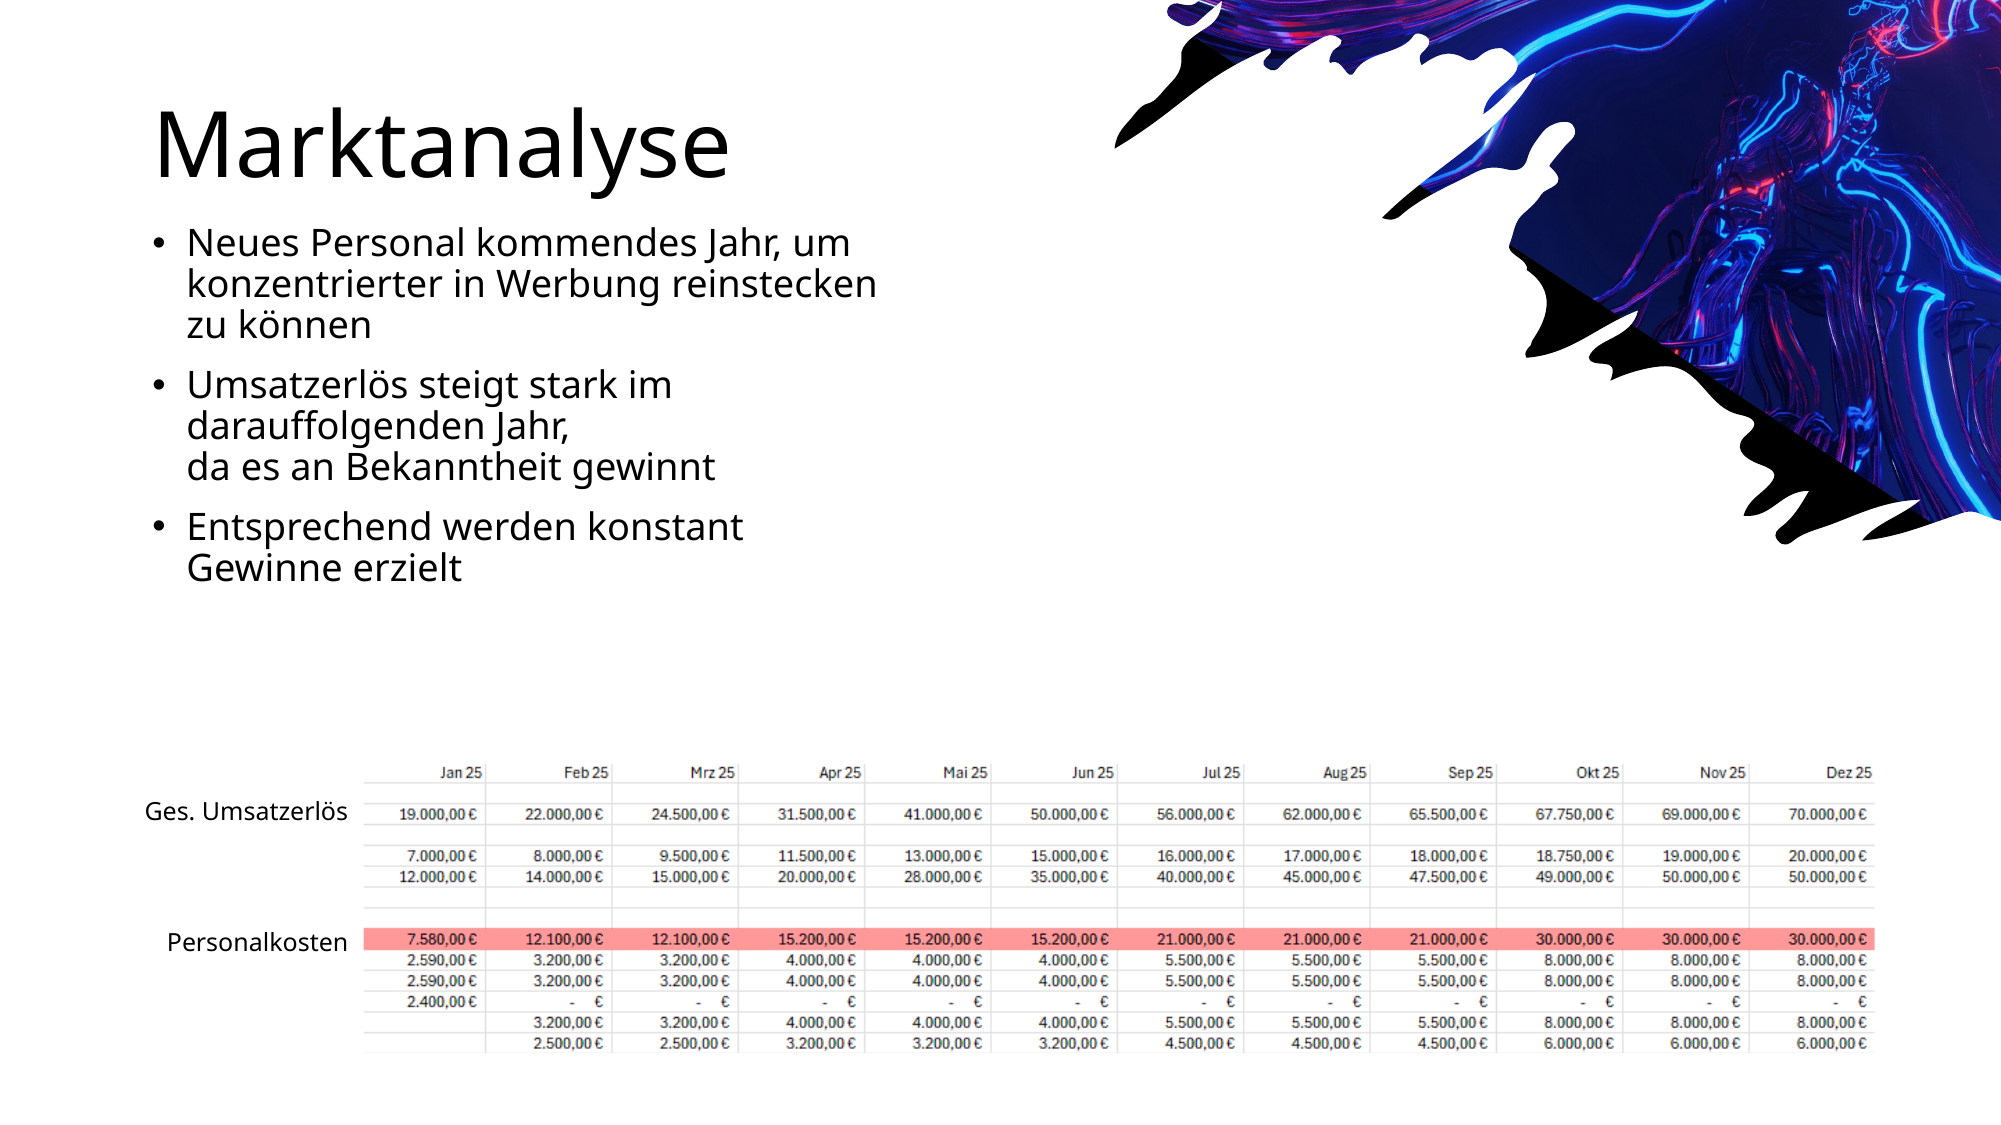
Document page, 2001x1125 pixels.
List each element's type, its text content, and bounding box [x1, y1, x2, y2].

text_box Personalkosten [0, 922, 363, 989]
text_box Ges. Umsatzerlös [0, 791, 363, 859]
picture [1184, 0, 2001, 586]
title Marktanalyse [137, 0, 999, 297]
picture [363, 764, 1876, 1053]
list Neues Personal kommendes Jahr, um konzentrierter in Werbung reinstecken zu können Umsatzerlös steigt stark im darauffolgenden Jahr, da es an Bekanntheit gewinnt Entsprechend werden konstant Gewinne erzielt [137, 216, 896, 598]
